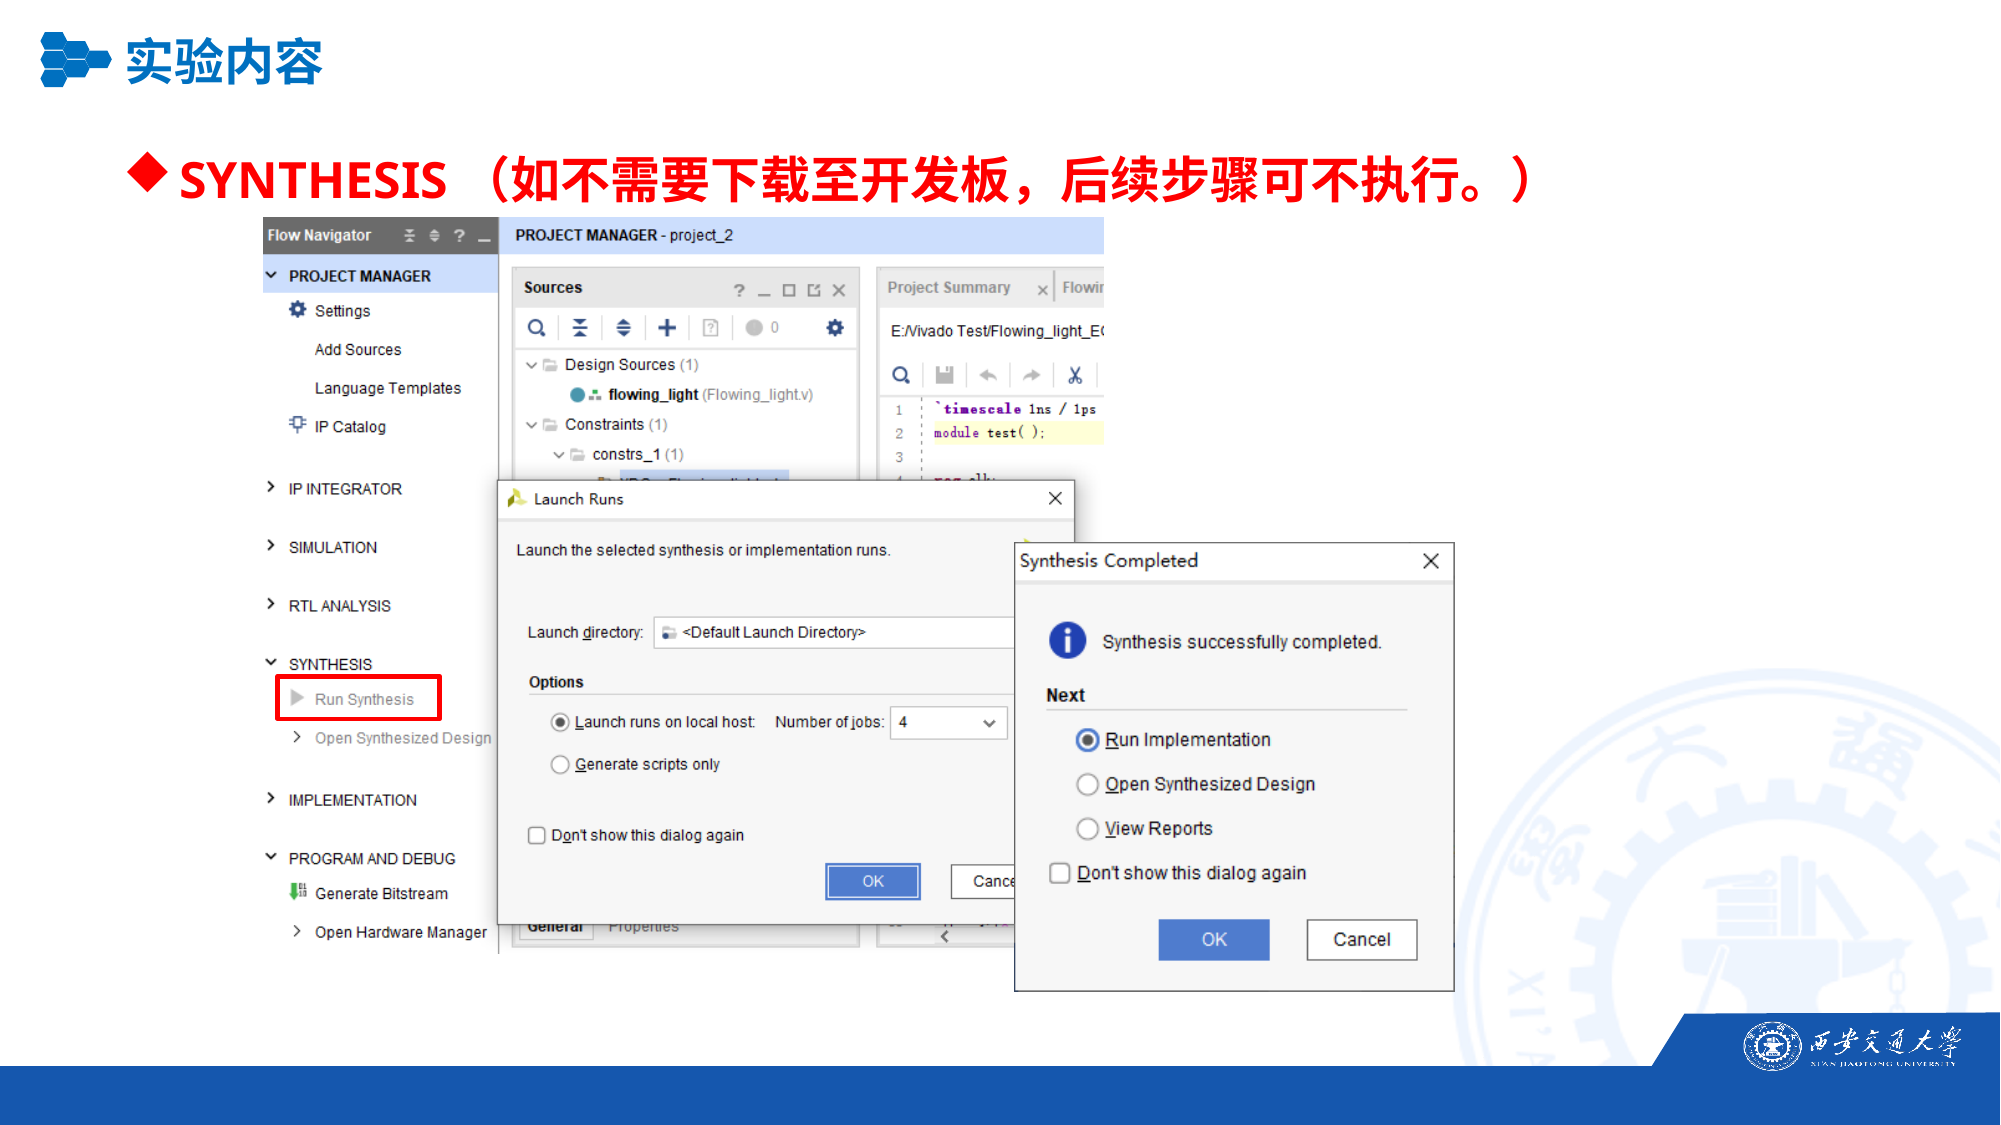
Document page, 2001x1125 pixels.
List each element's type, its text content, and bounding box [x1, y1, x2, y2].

text_box 实验内容 [109, 22, 340, 98]
picture [1014, 542, 1455, 992]
text_box SYNTHESIS（如不需要下载至开发板，后续步骤可不执行。） [108, 111, 1733, 216]
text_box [263, 217, 1104, 954]
